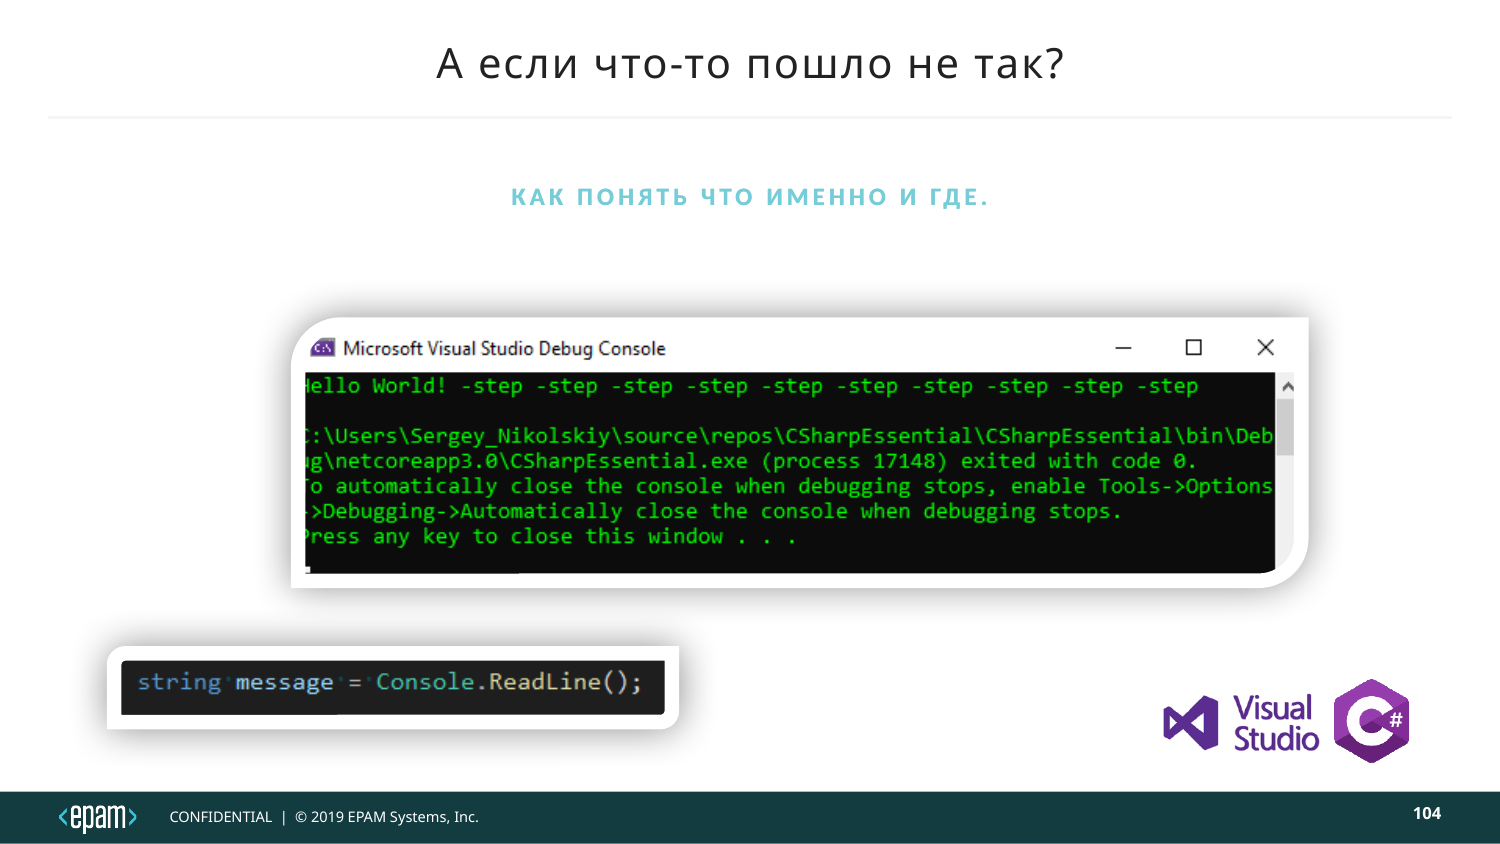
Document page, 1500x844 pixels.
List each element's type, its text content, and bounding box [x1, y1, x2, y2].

text_box Как понять что именно и где. [58, 177, 1442, 234]
title А если что-то пошло не так? [59, 37, 1442, 87]
picture [298, 324, 1302, 581]
picture [114, 653, 672, 723]
slide_number 104 [1216, 791, 1442, 844]
picture [1140, 650, 1442, 791]
